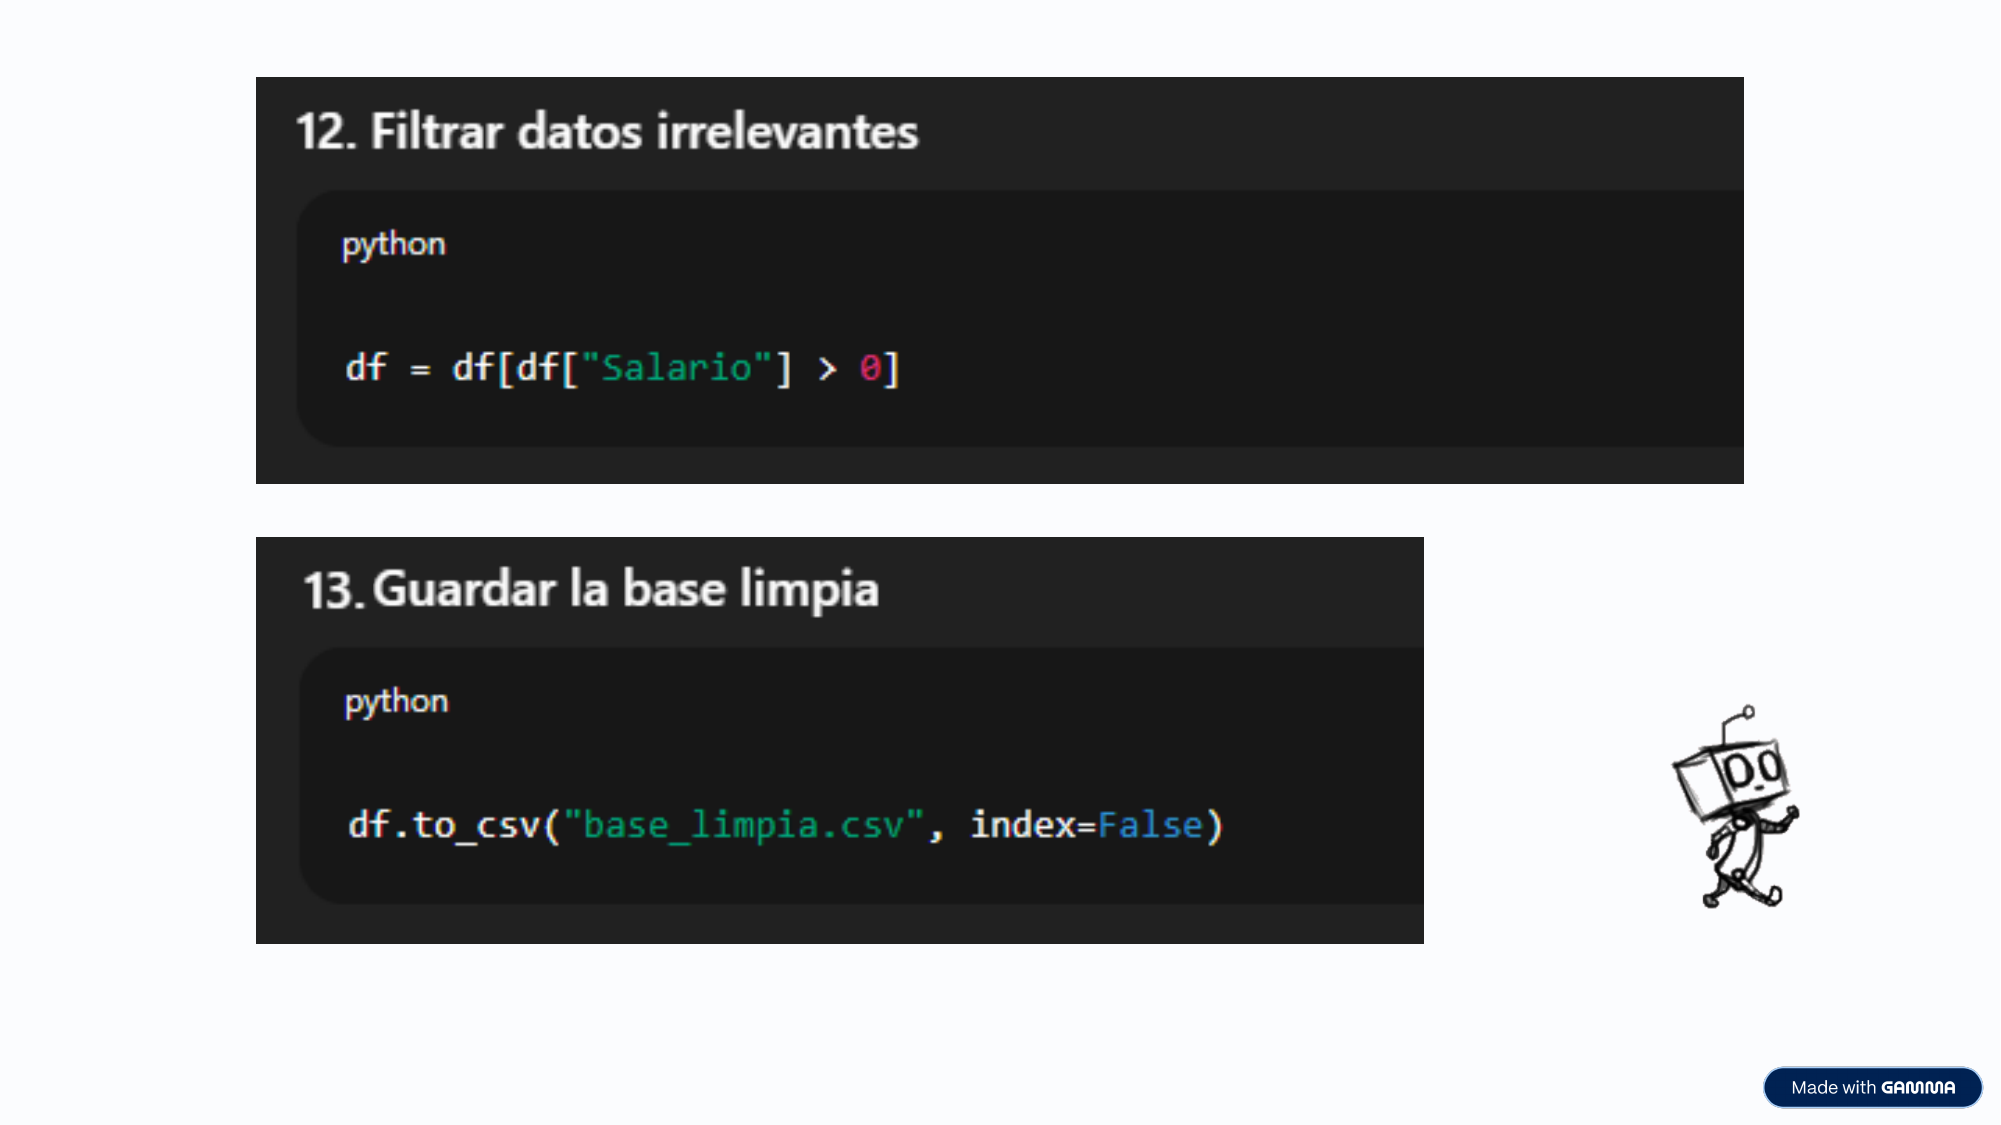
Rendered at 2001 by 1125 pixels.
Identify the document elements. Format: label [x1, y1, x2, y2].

picture [1589, 641, 1897, 949]
text_box [256, 537, 1424, 944]
picture [256, 77, 1744, 484]
picture [1755, 1059, 1991, 1116]
